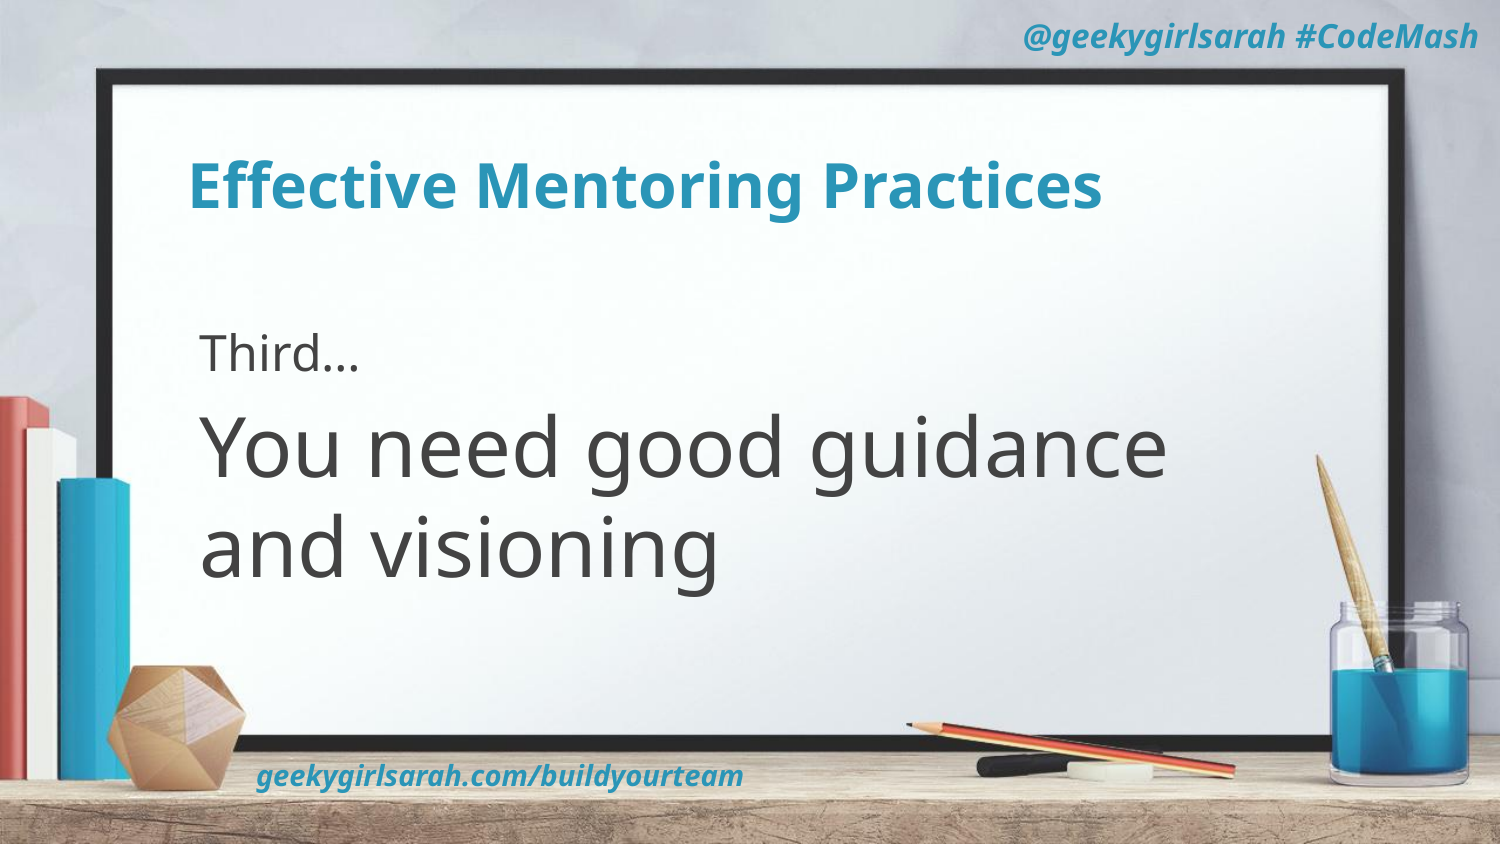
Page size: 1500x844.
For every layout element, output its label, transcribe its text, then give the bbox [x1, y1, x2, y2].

title Effective Mentoring Practices [172, 130, 1324, 235]
picture [0, 0, 1500, 844]
list Third… You need good guidance and visioning [172, 235, 1324, 680]
